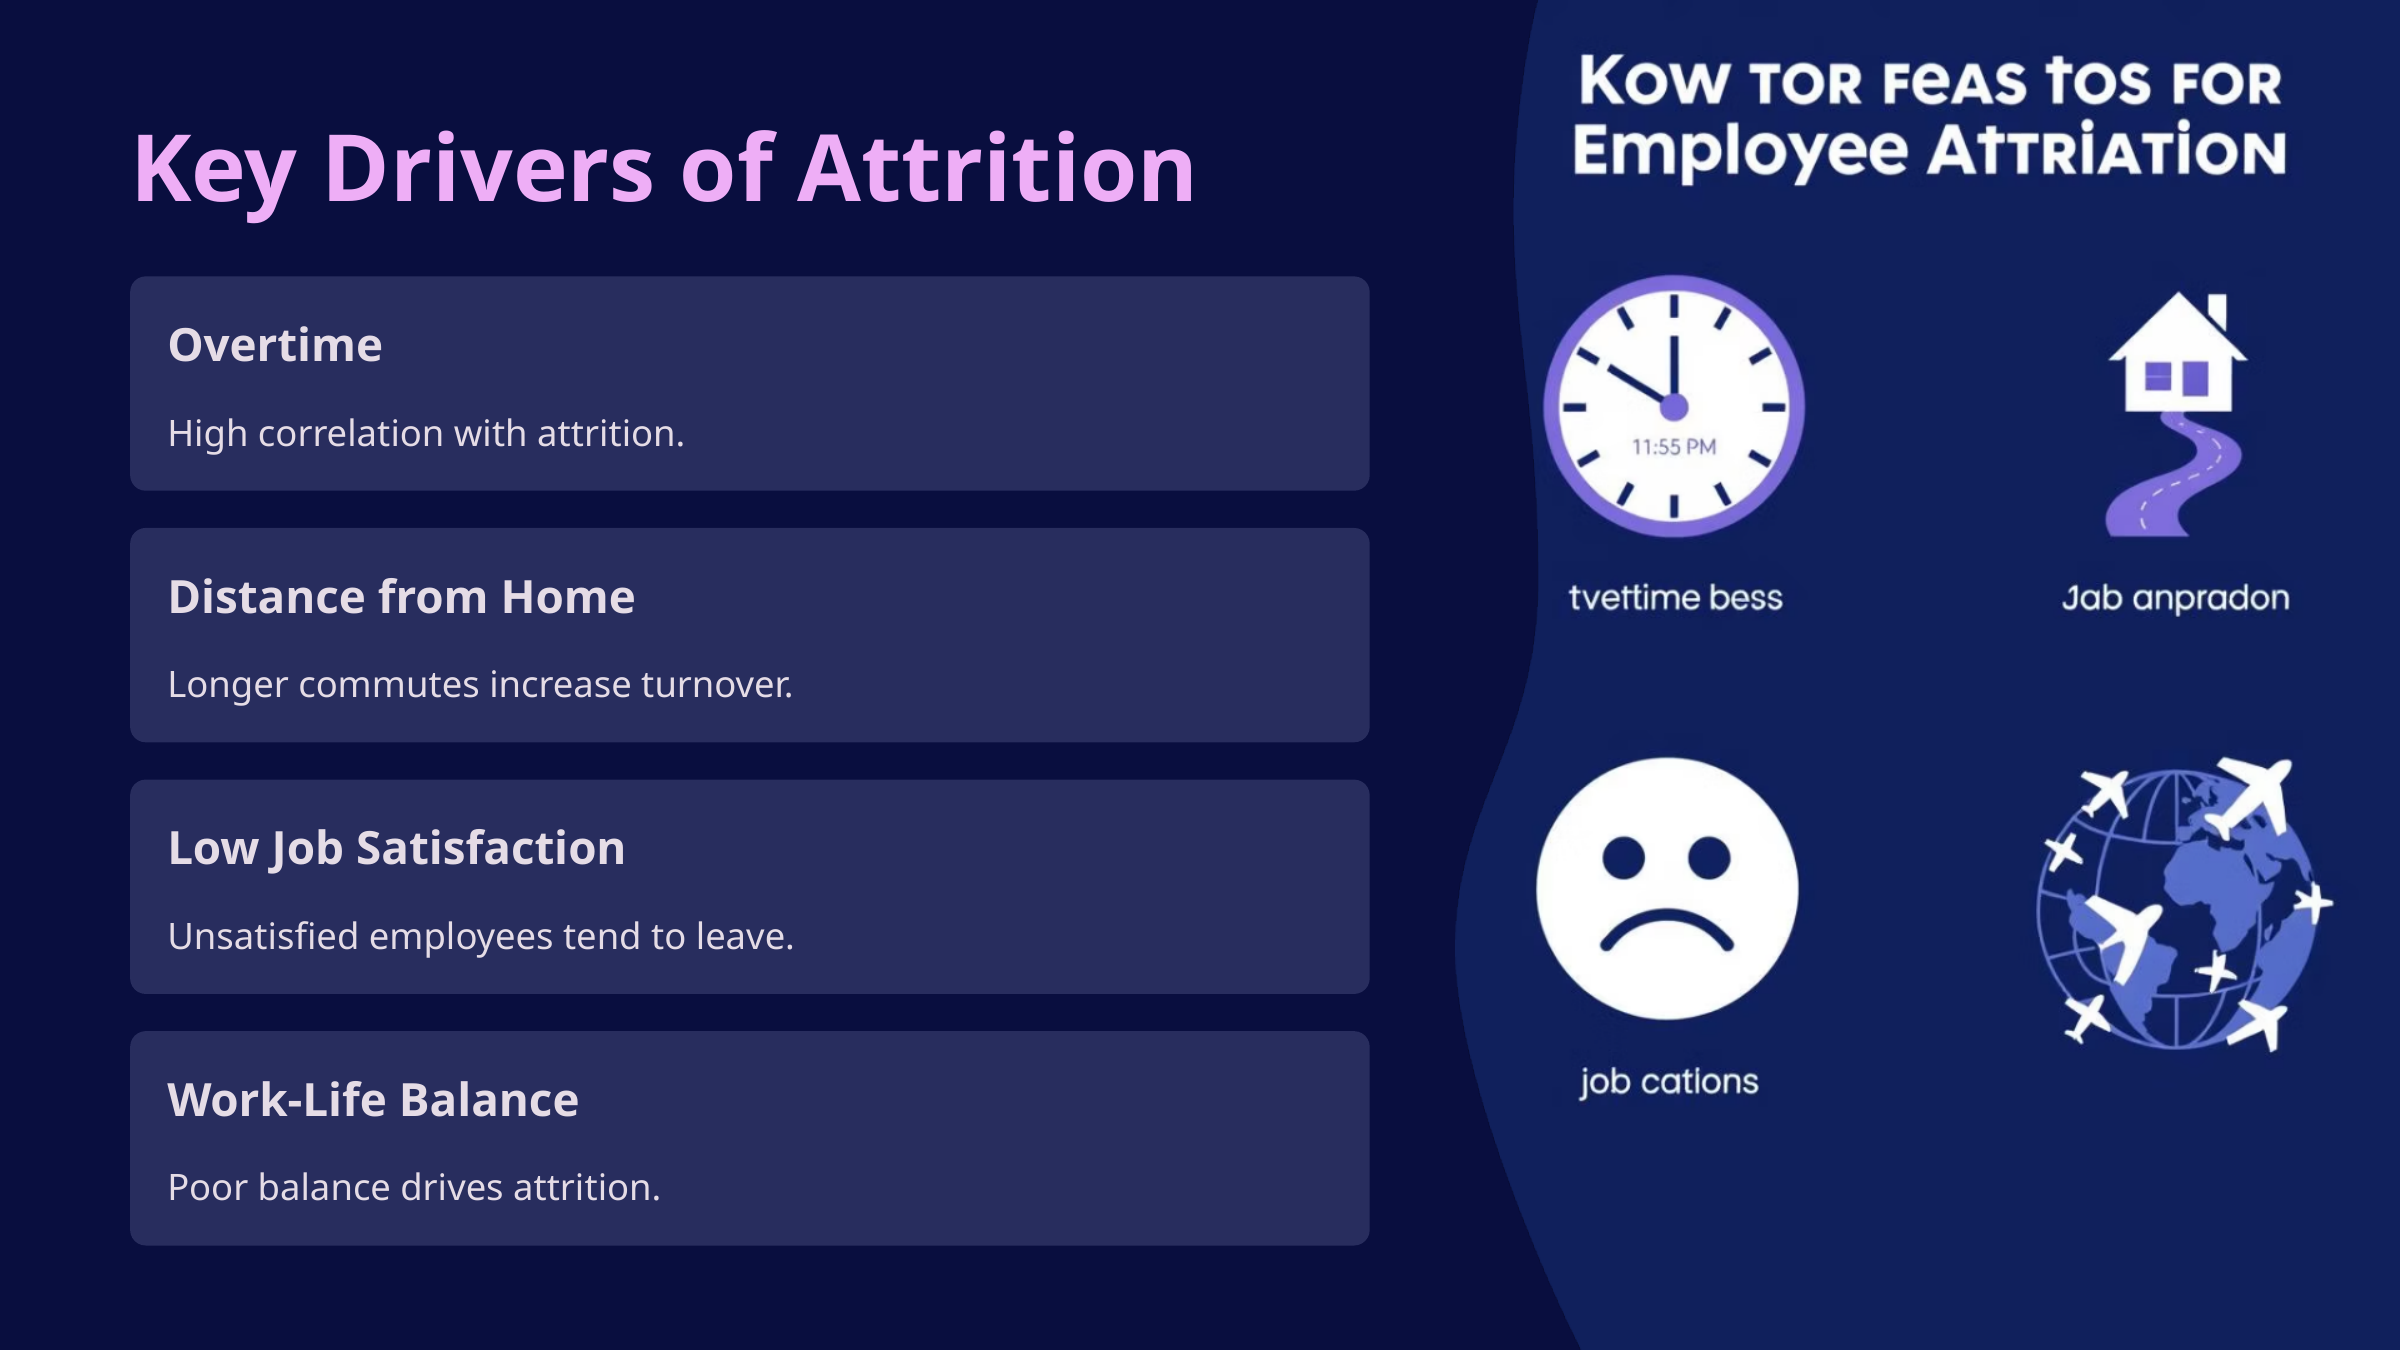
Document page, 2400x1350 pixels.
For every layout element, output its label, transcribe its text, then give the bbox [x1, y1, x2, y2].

text_box [130, 779, 1370, 994]
text_box Longer commutes increase turnover. [167, 645, 1333, 706]
text_box Work-Life Balance [167, 1068, 633, 1127]
text_box [130, 276, 1370, 491]
text_box Unsatisfied employees tend to leave. [167, 897, 1333, 957]
picture [1454, 0, 2400, 1350]
text_box Low Job Satisfaction [167, 816, 637, 875]
text_box Overtime [167, 313, 633, 372]
text_box Key Drivers of Attrition [130, 104, 1185, 221]
text_box Poor balance drives attrition. [167, 1148, 1333, 1209]
text_box High correlation with attrition. [167, 394, 1333, 454]
text_box [130, 527, 1370, 743]
text_box [130, 1031, 1370, 1246]
text_box Distance from Home [167, 565, 638, 624]
